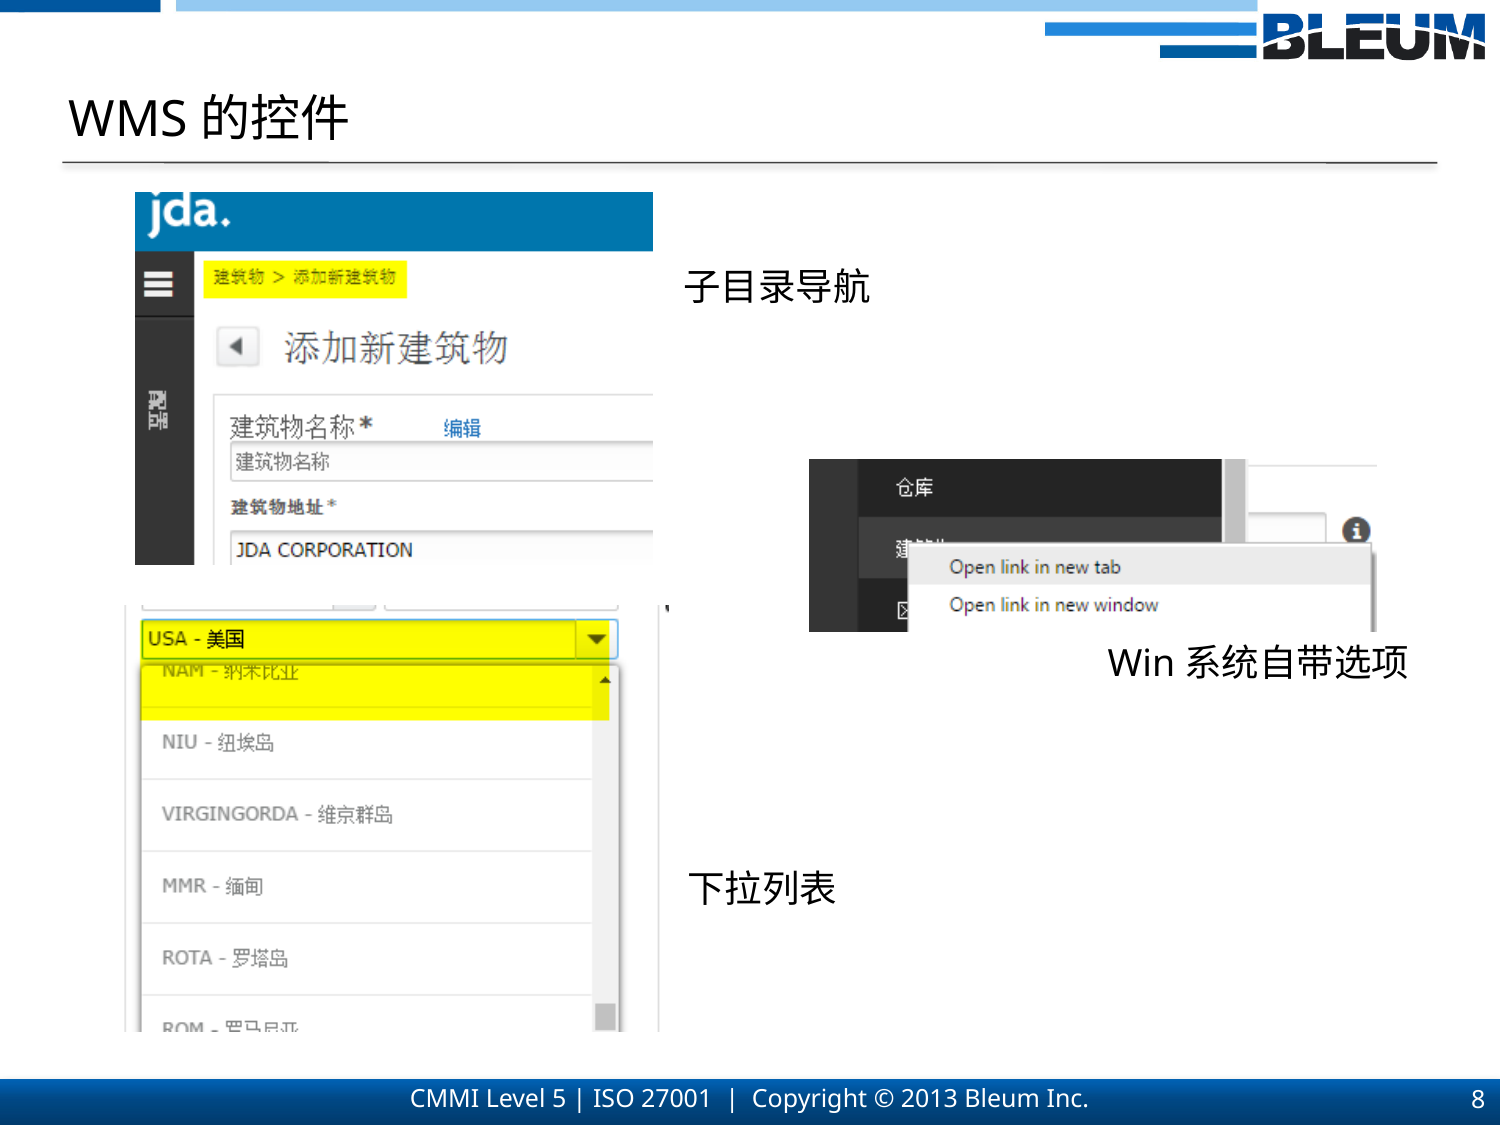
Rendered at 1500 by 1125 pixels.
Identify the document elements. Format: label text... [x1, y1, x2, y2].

text_box 下拉列表 [674, 857, 1010, 964]
text_box 子目录导航 [668, 255, 1006, 361]
title WMS的控件 [41, 78, 1169, 185]
text_box [74, 224, 1425, 1038]
slide_number 8 [1175, 1076, 1500, 1125]
text_box Win系统自带选项 [1092, 631, 1430, 737]
picture [0, 0, 1500, 1125]
